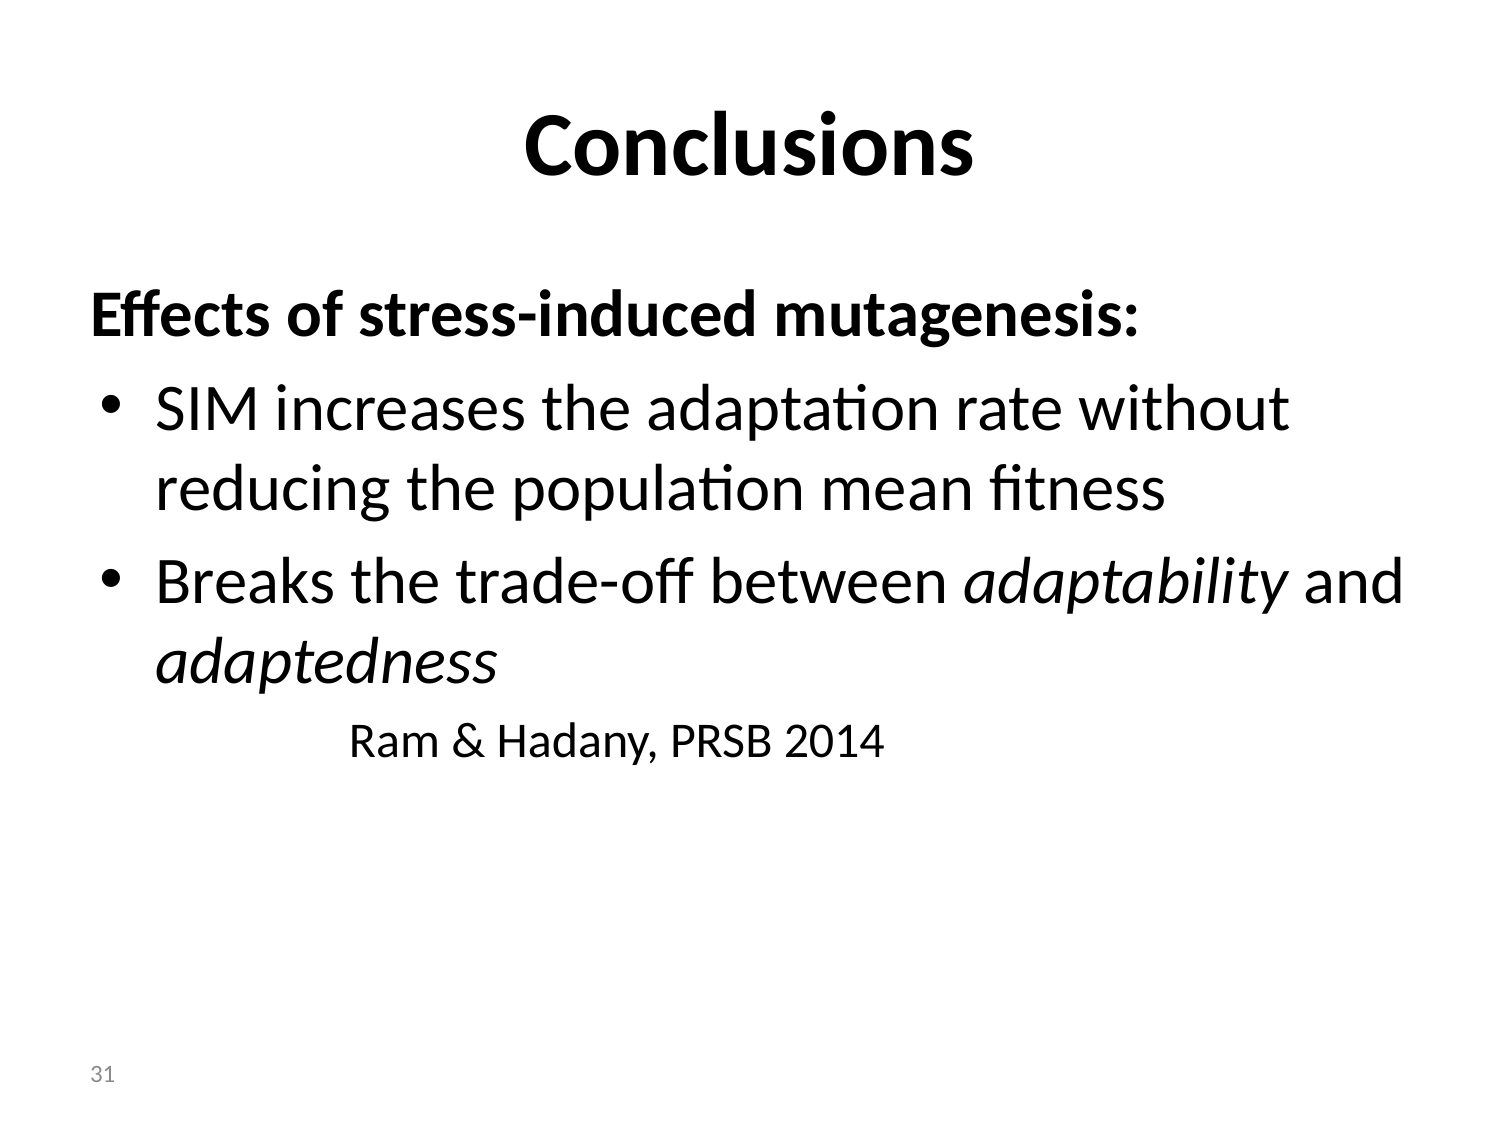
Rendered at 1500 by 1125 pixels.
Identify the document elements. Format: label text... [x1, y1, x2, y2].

list Effects of stress-induced mutagenesis: SIM increases the adaptation rate without reducing the population mean fitness Breaks the trade-off between adaptability and adaptedness Ram & Hadany, PRSB 2014 [75, 262, 1425, 1094]
slide_number 31 [75, 1042, 425, 1103]
title Conclusions [75, 45, 1425, 233]
